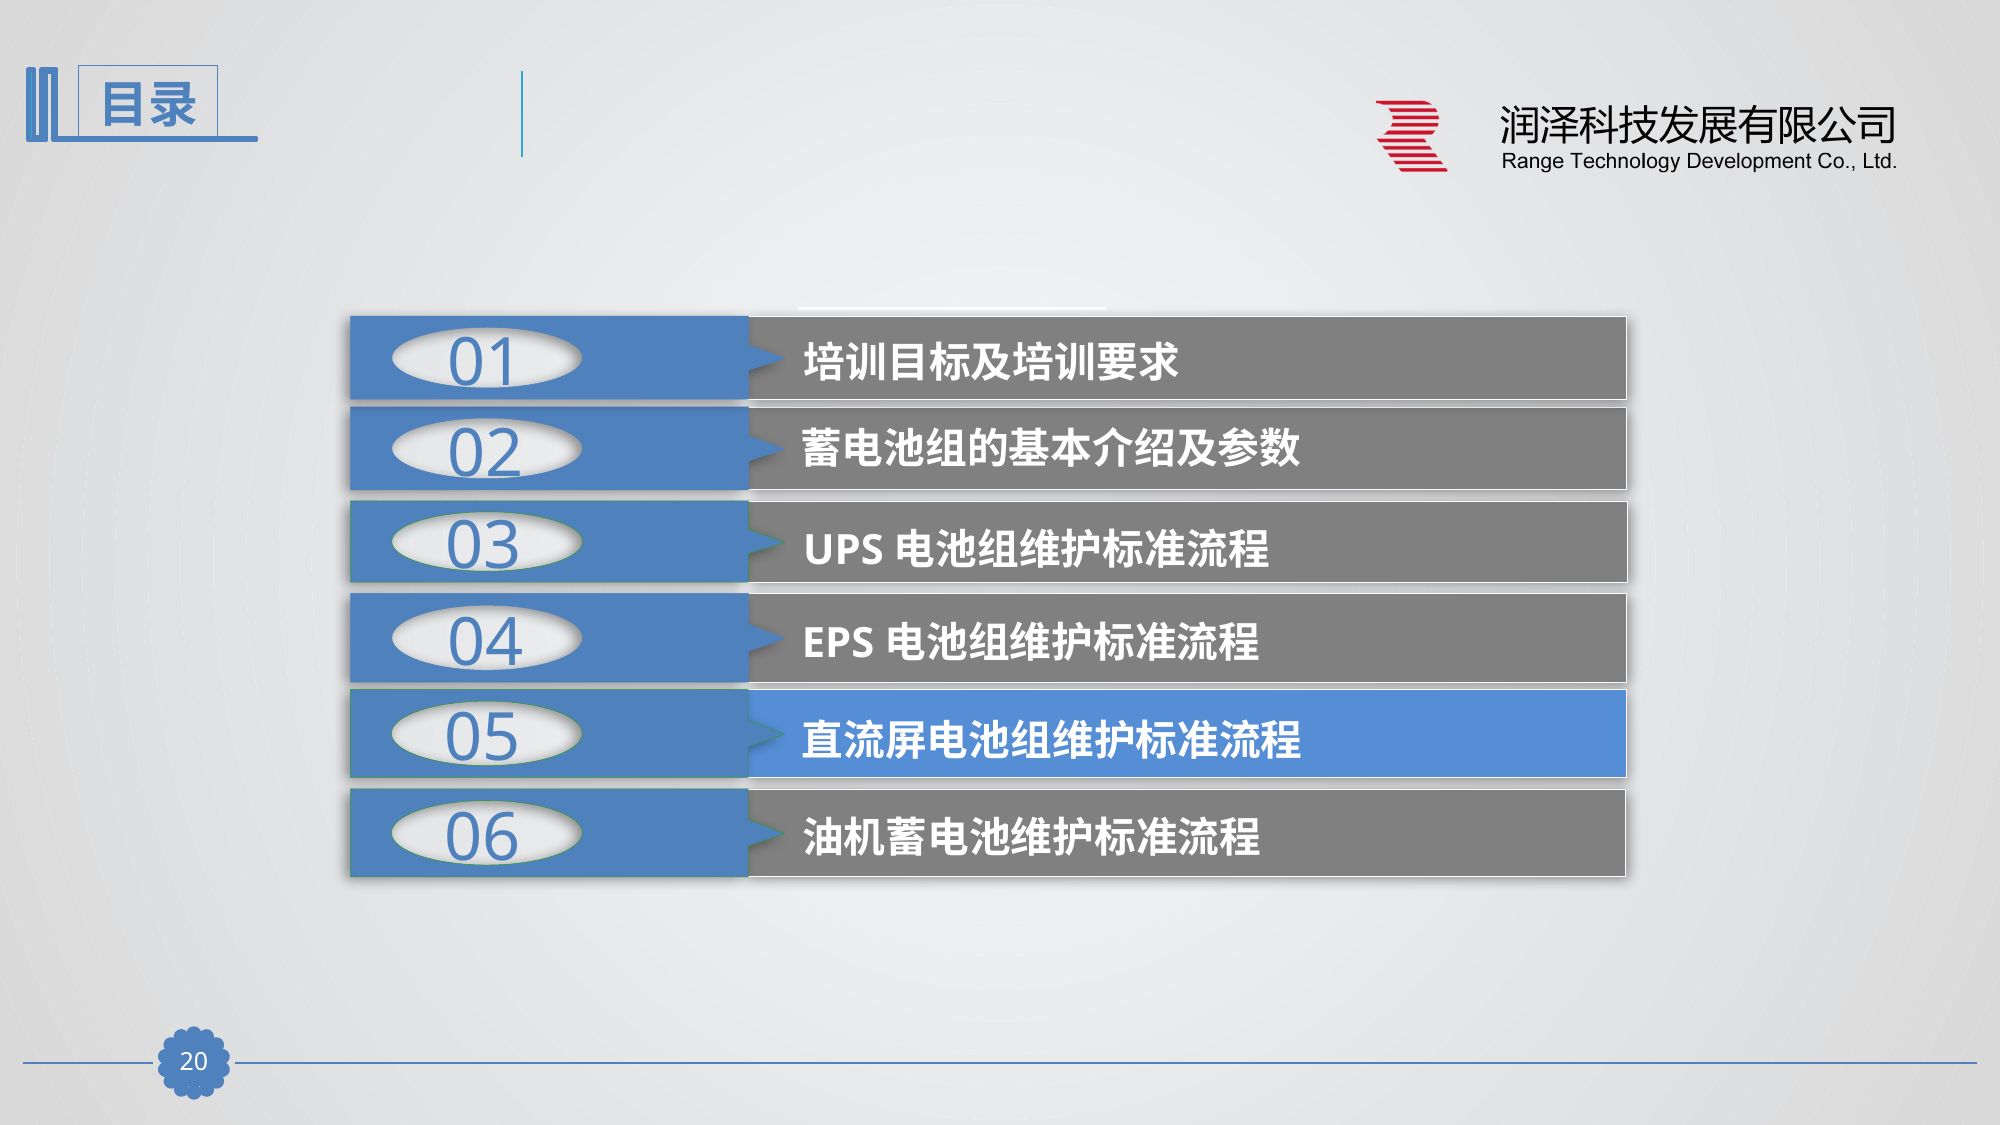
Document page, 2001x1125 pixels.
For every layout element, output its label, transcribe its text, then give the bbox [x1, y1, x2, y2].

picture [1347, 64, 1939, 200]
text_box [350, 590, 1627, 685]
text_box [350, 408, 1627, 493]
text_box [349, 685, 1627, 783]
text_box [350, 310, 1627, 408]
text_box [350, 493, 1628, 591]
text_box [349, 785, 1626, 882]
slide_number 19 [169, 1039, 218, 1086]
